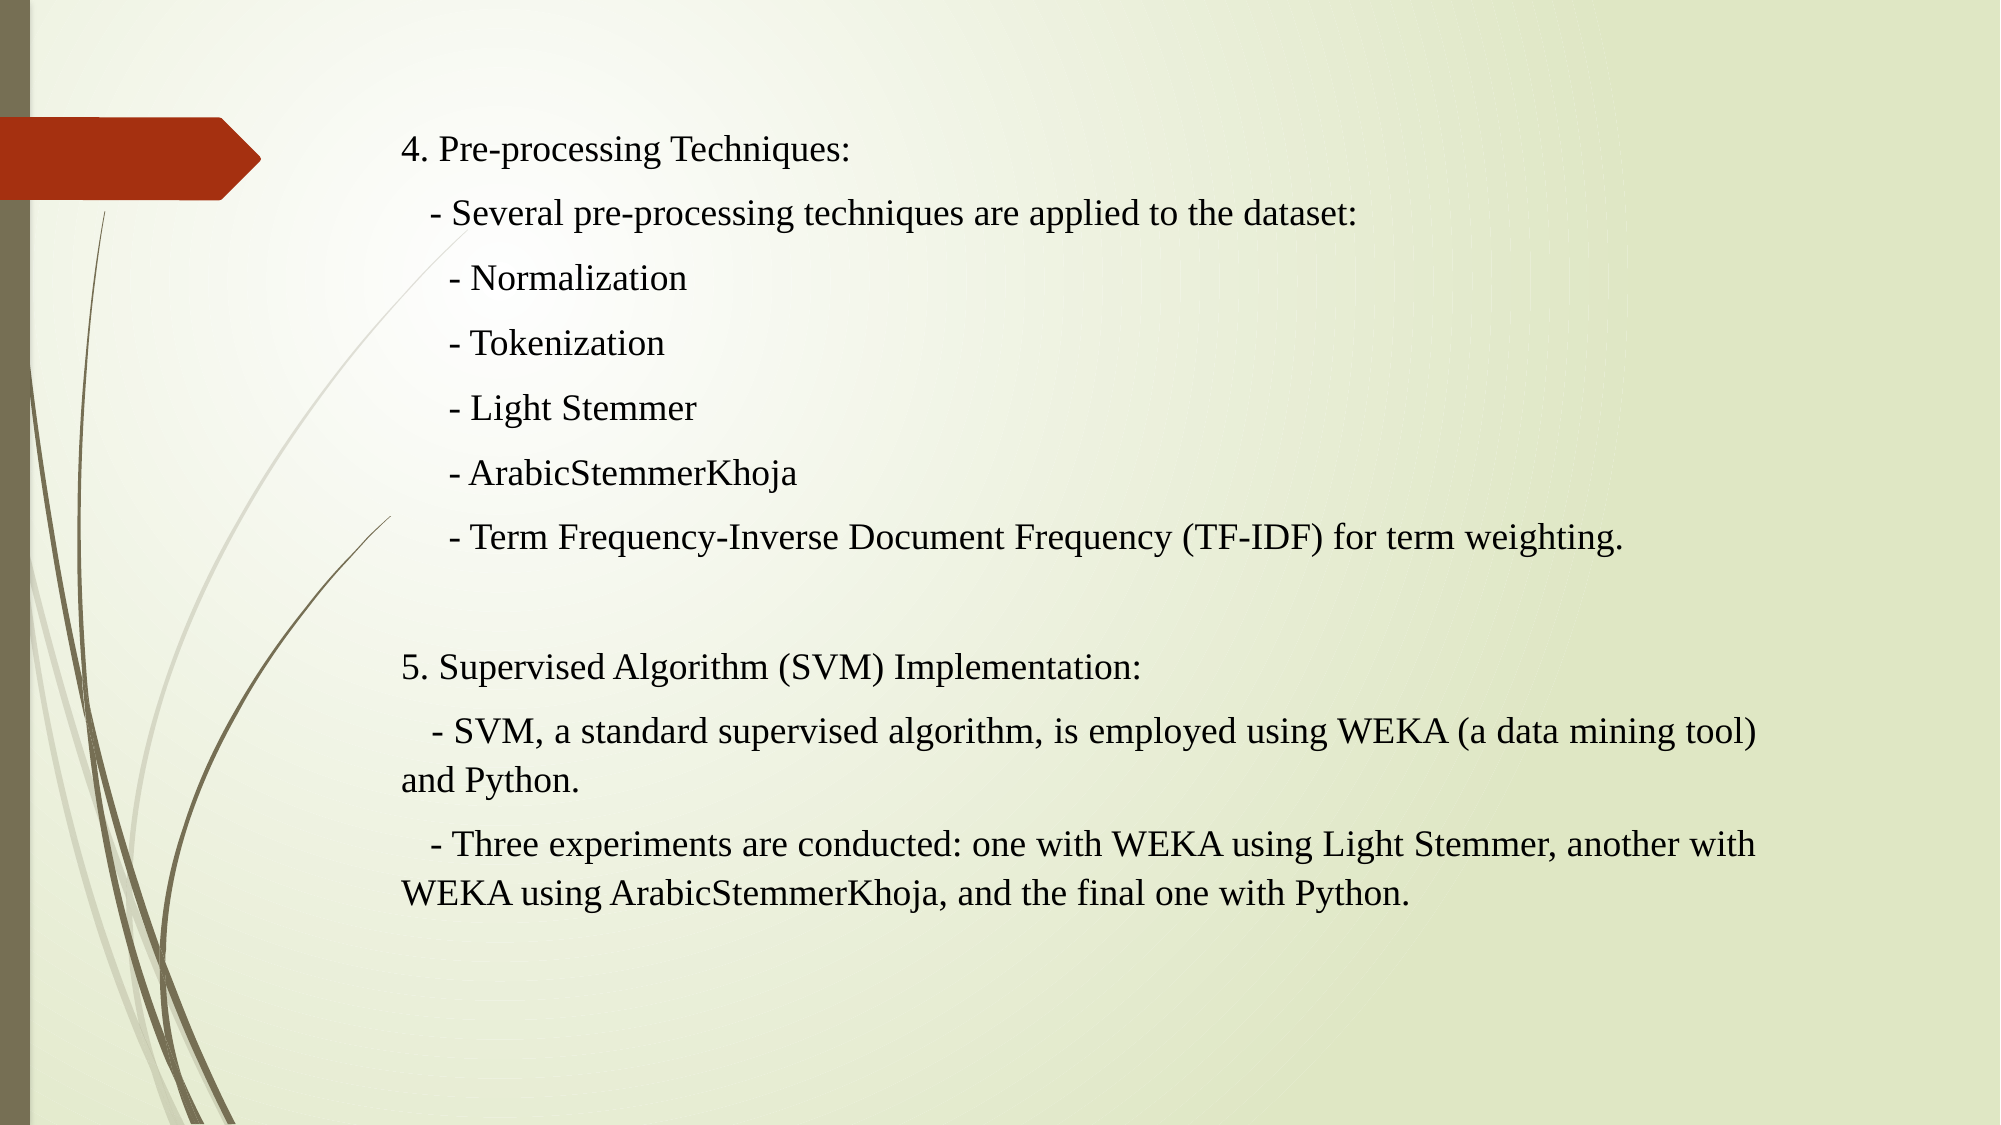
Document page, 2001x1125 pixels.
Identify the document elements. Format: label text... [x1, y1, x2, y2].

text_box 4. Pre-processing Techniques: - Several pre-processing techniques are applied to the dataset: - Normalization - Tokenization - Light Stemmer - ArabicStemmerKhoja - Term Frequency-Inverse Document Frequency (TF-IDF) for term weighting. 5. Supervised Algorithm (SVM) Implementation: - SVM, a standard supervised algorithm, is employed using WEKA (a data mining tool) and Python. - Three experiments are conducted: one with WEKA using Light Stemmer, another with WEKA using ArabicStemmerKhoja, and the final one with Python. [386, 112, 1773, 920]
